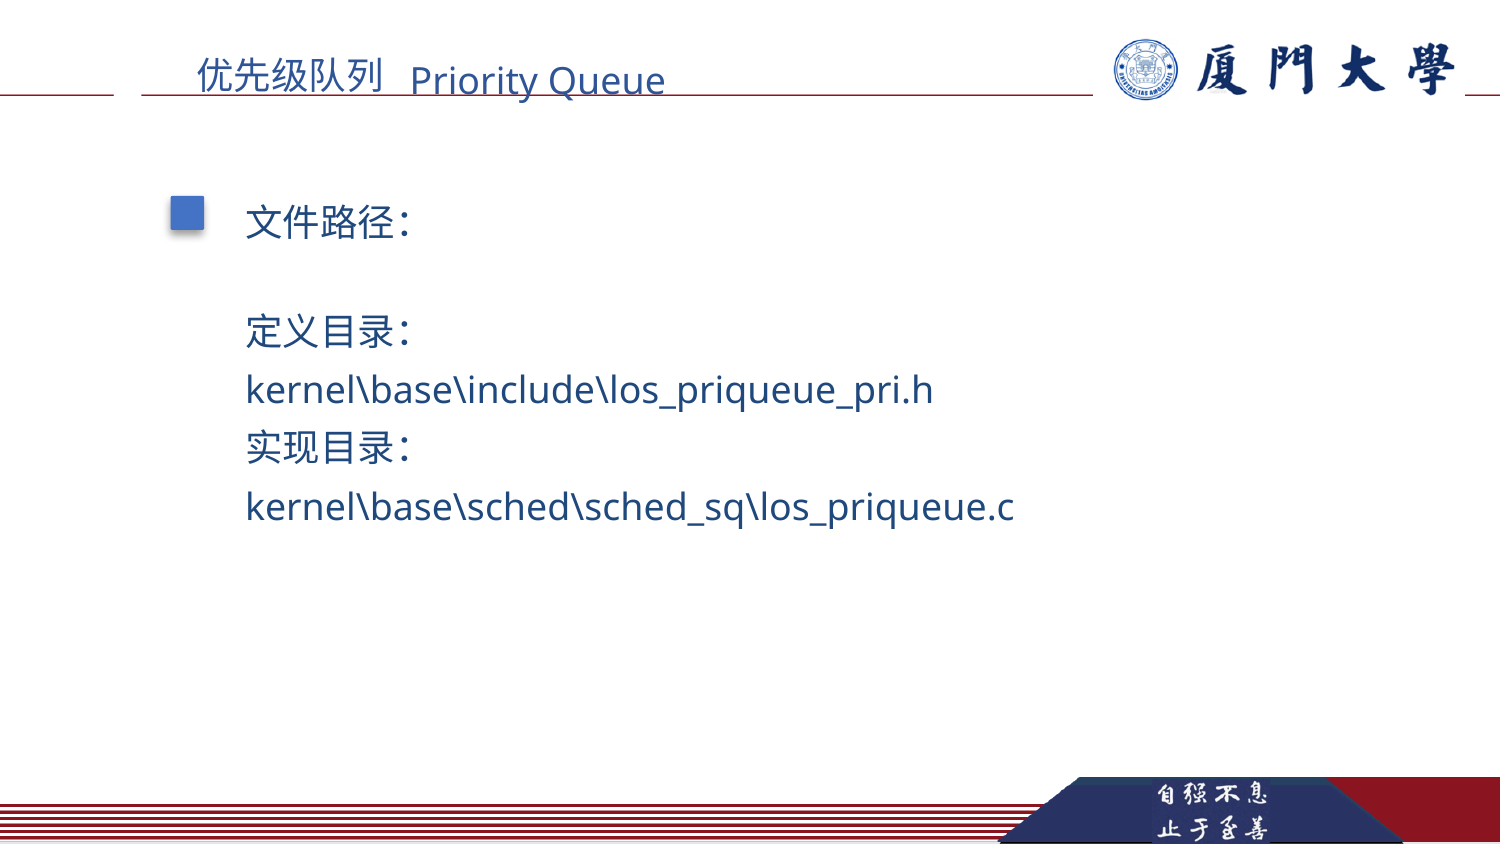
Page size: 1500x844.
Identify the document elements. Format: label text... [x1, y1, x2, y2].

text_box Priority Queue [398, 51, 678, 108]
text_box 文件路径： [233, 180, 927, 250]
text_box 优先级队列 [184, 46, 395, 103]
text_box [168, 193, 207, 232]
text_box 定义⽬录： kernel\base\include\los_priqueue_pri.h 实现⽬录： kernel\base\sched\sched_sq\los_priqueue.c [233, 288, 1203, 534]
text_box 2 [96, 31, 160, 117]
picture [0, 0, 1500, 844]
